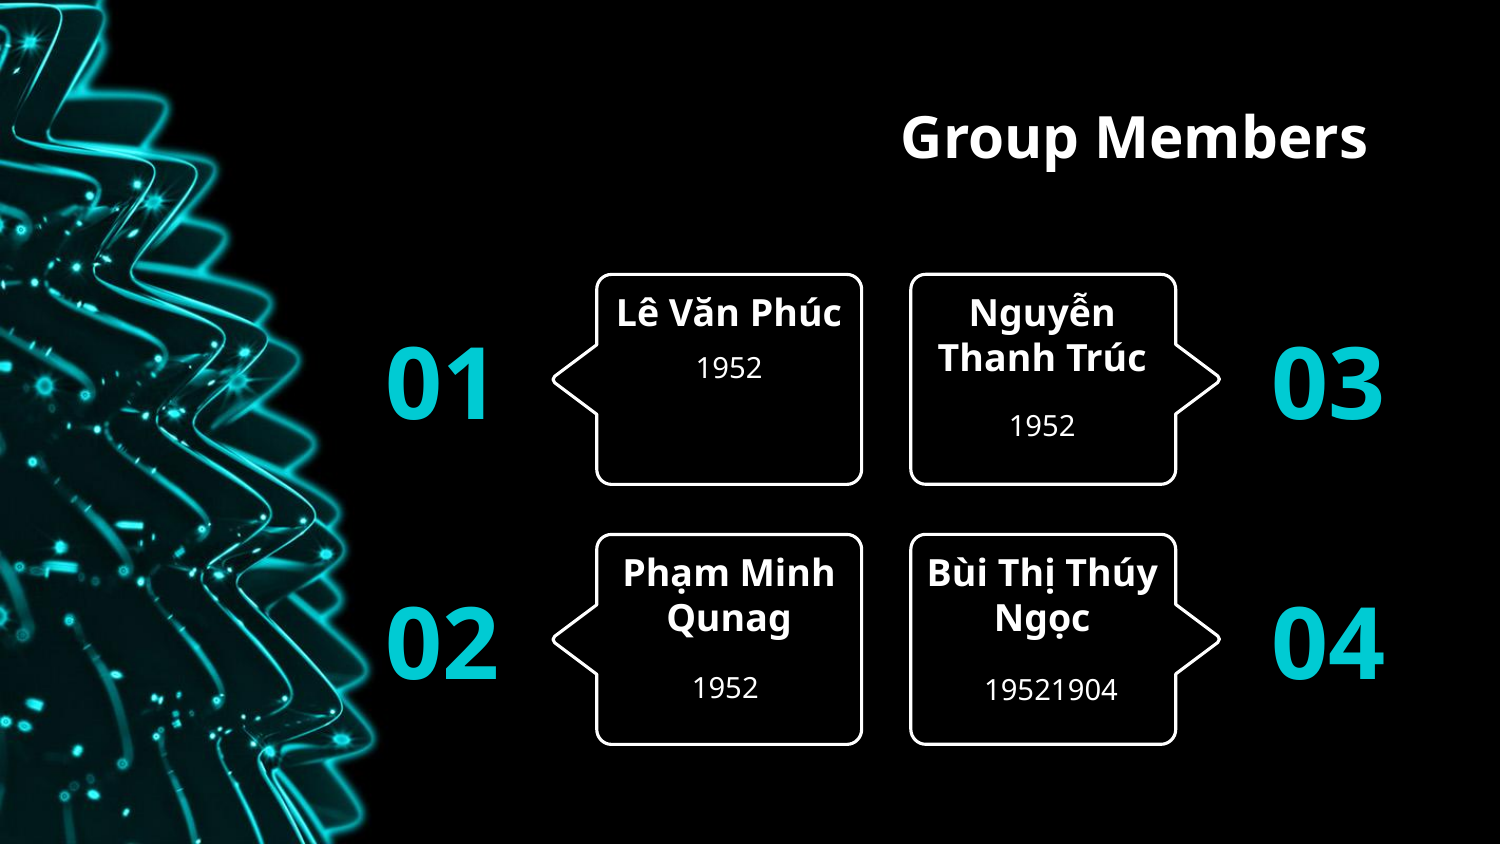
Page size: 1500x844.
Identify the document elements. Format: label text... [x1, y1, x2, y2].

title Group Members [116, 88, 1383, 183]
subtitle 1952 [597, 654, 861, 715]
text_box [560, 285, 862, 485]
text_box [560, 545, 862, 745]
title Nguyễn Thanh Trúc [910, 274, 1174, 335]
title 02 [325, 579, 560, 700]
title Phạm Minh Qunag [597, 534, 861, 595]
title Lê Văn Phúc [597, 274, 861, 334]
subtitle 19521904 [923, 656, 1187, 717]
subtitle 1952 [910, 391, 1174, 452]
subtitle 1952 [597, 334, 861, 395]
picture [0, 0, 1500, 844]
title 01 [325, 319, 560, 440]
title 04 [1211, 579, 1446, 700]
title 03 [1211, 319, 1446, 440]
text_box [910, 282, 1211, 485]
text_box [910, 542, 1211, 745]
title Bùi Thị Thúy Ngọc [910, 534, 1174, 595]
